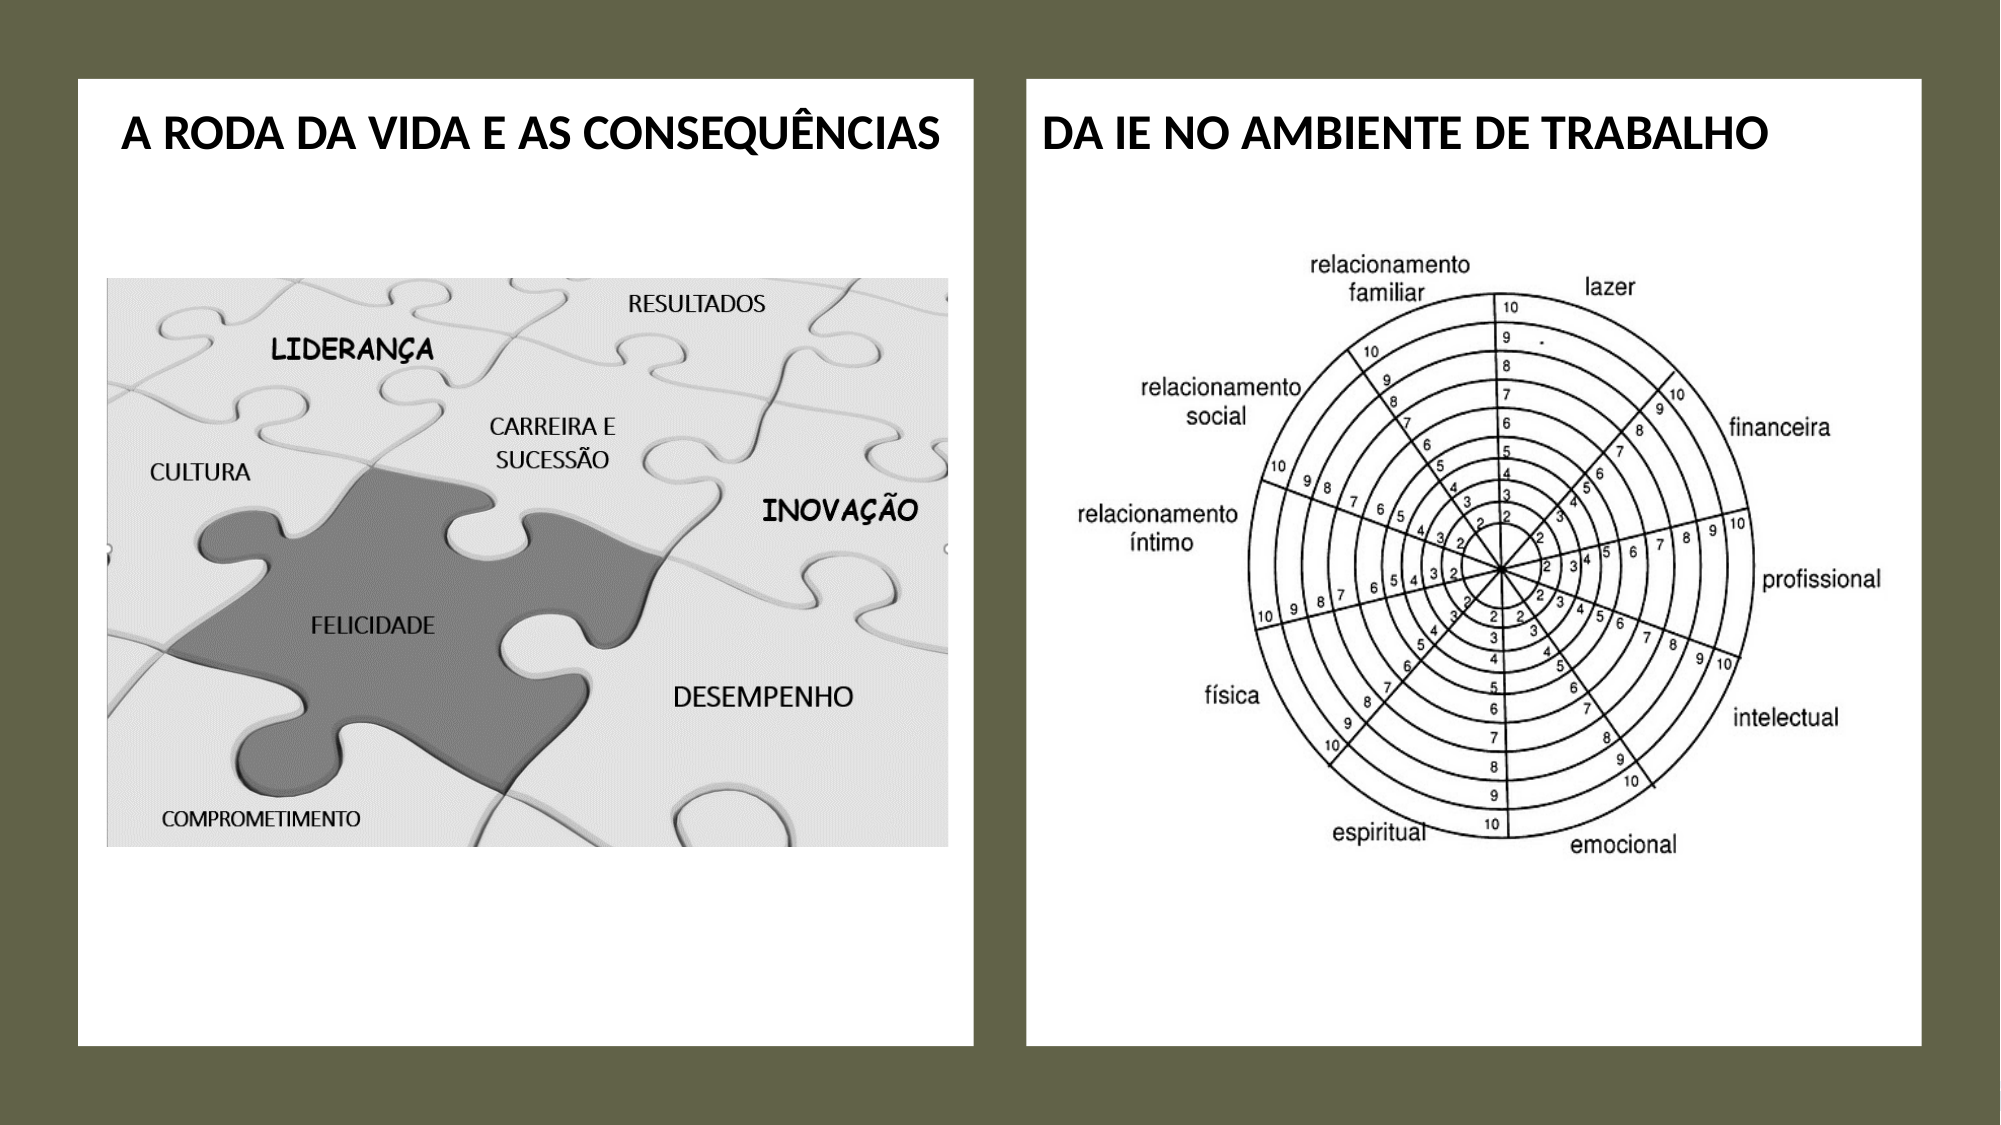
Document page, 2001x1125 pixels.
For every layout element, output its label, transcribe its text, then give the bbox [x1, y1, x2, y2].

text_box [0, 0, 2000, 1125]
picture [106, 277, 949, 848]
picture [1064, 229, 1895, 881]
text_box A RODA DA VIDA E AS CONSEQUÊNCIAS DA IE NO AMBIENTE DE TRABALHO [106, 91, 1815, 167]
text_box [1026, 78, 1922, 1047]
text_box [78, 78, 974, 1047]
